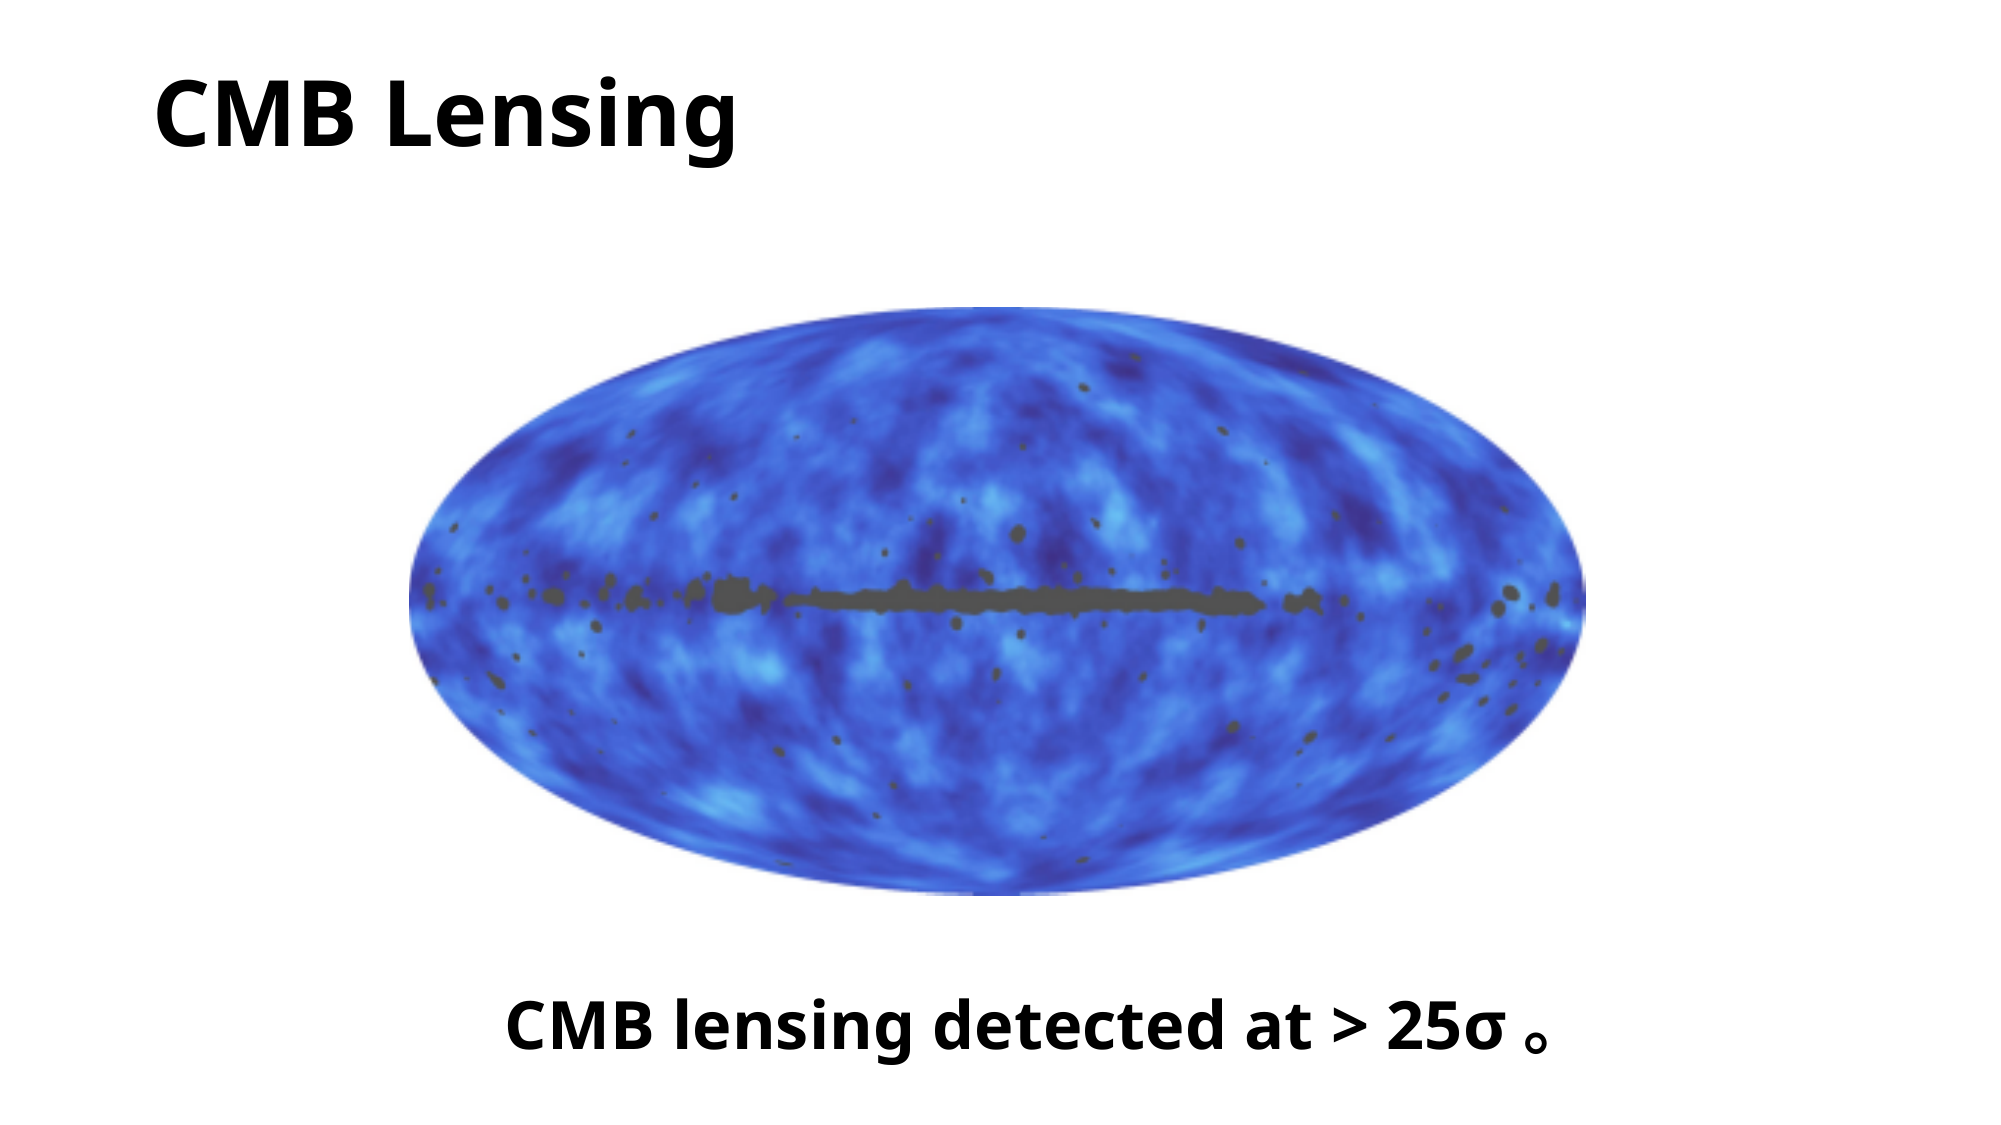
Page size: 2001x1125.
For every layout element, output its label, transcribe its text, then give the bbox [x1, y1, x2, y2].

text_box CMB lensing detected at > 25σ。 [490, 975, 1605, 1071]
picture [409, 307, 1586, 896]
text_box CMB Lensing [137, 59, 1863, 180]
